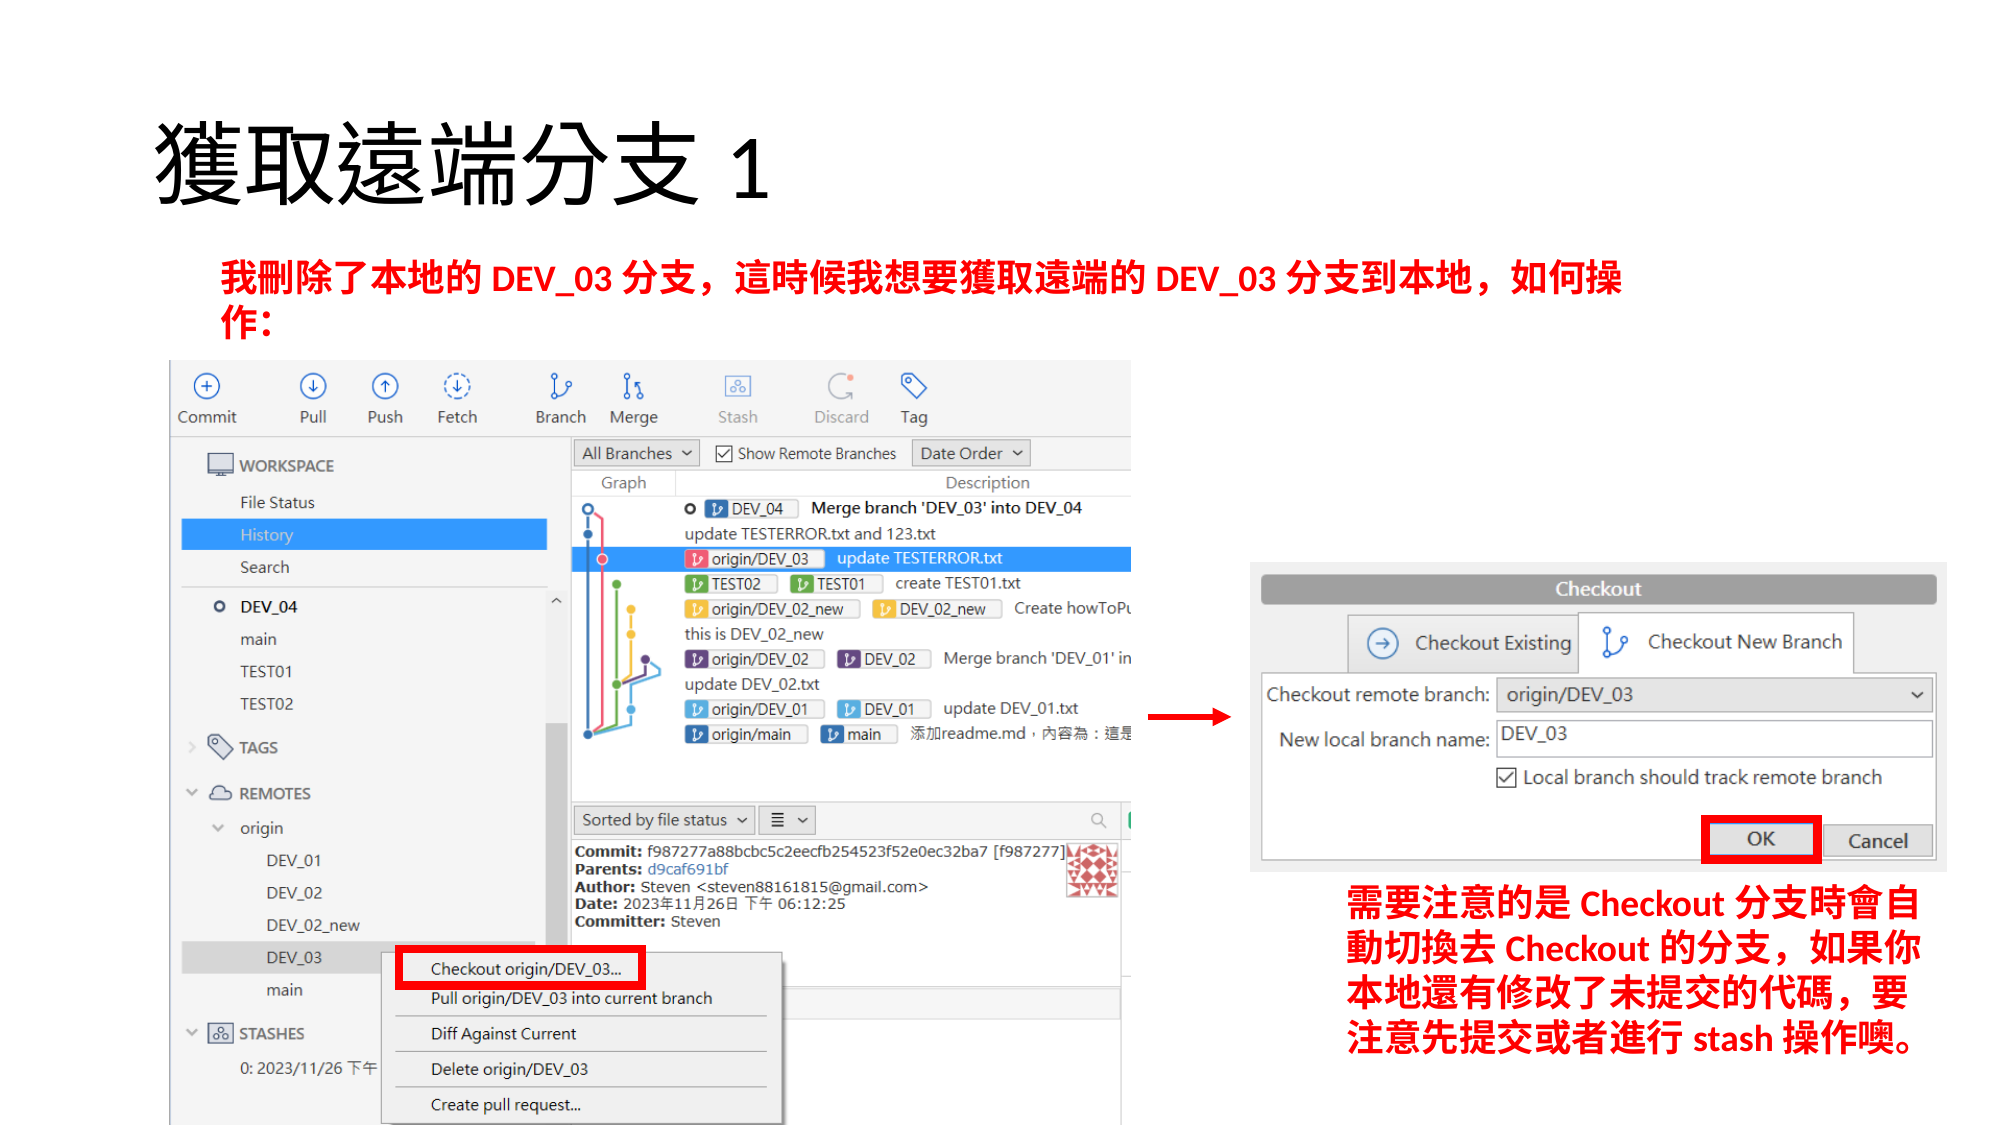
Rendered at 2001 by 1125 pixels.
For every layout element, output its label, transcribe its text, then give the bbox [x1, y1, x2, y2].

text_box 我刪除了本地的DEV_03分支，這時候我想要獲取遠端的DEV_03分支到本地，如何操作： [205, 246, 1668, 352]
text_box 需要注意的是Checkout分支時會自動切換去Checkout的分支，如果你本地還有修改了未提交的代碼，要注意先提交或者進行stash操作噢。 [1331, 872, 1947, 1066]
picture [1250, 562, 1947, 872]
title 獲取遠端分支1 [137, 59, 1863, 278]
picture [169, 360, 1131, 1125]
